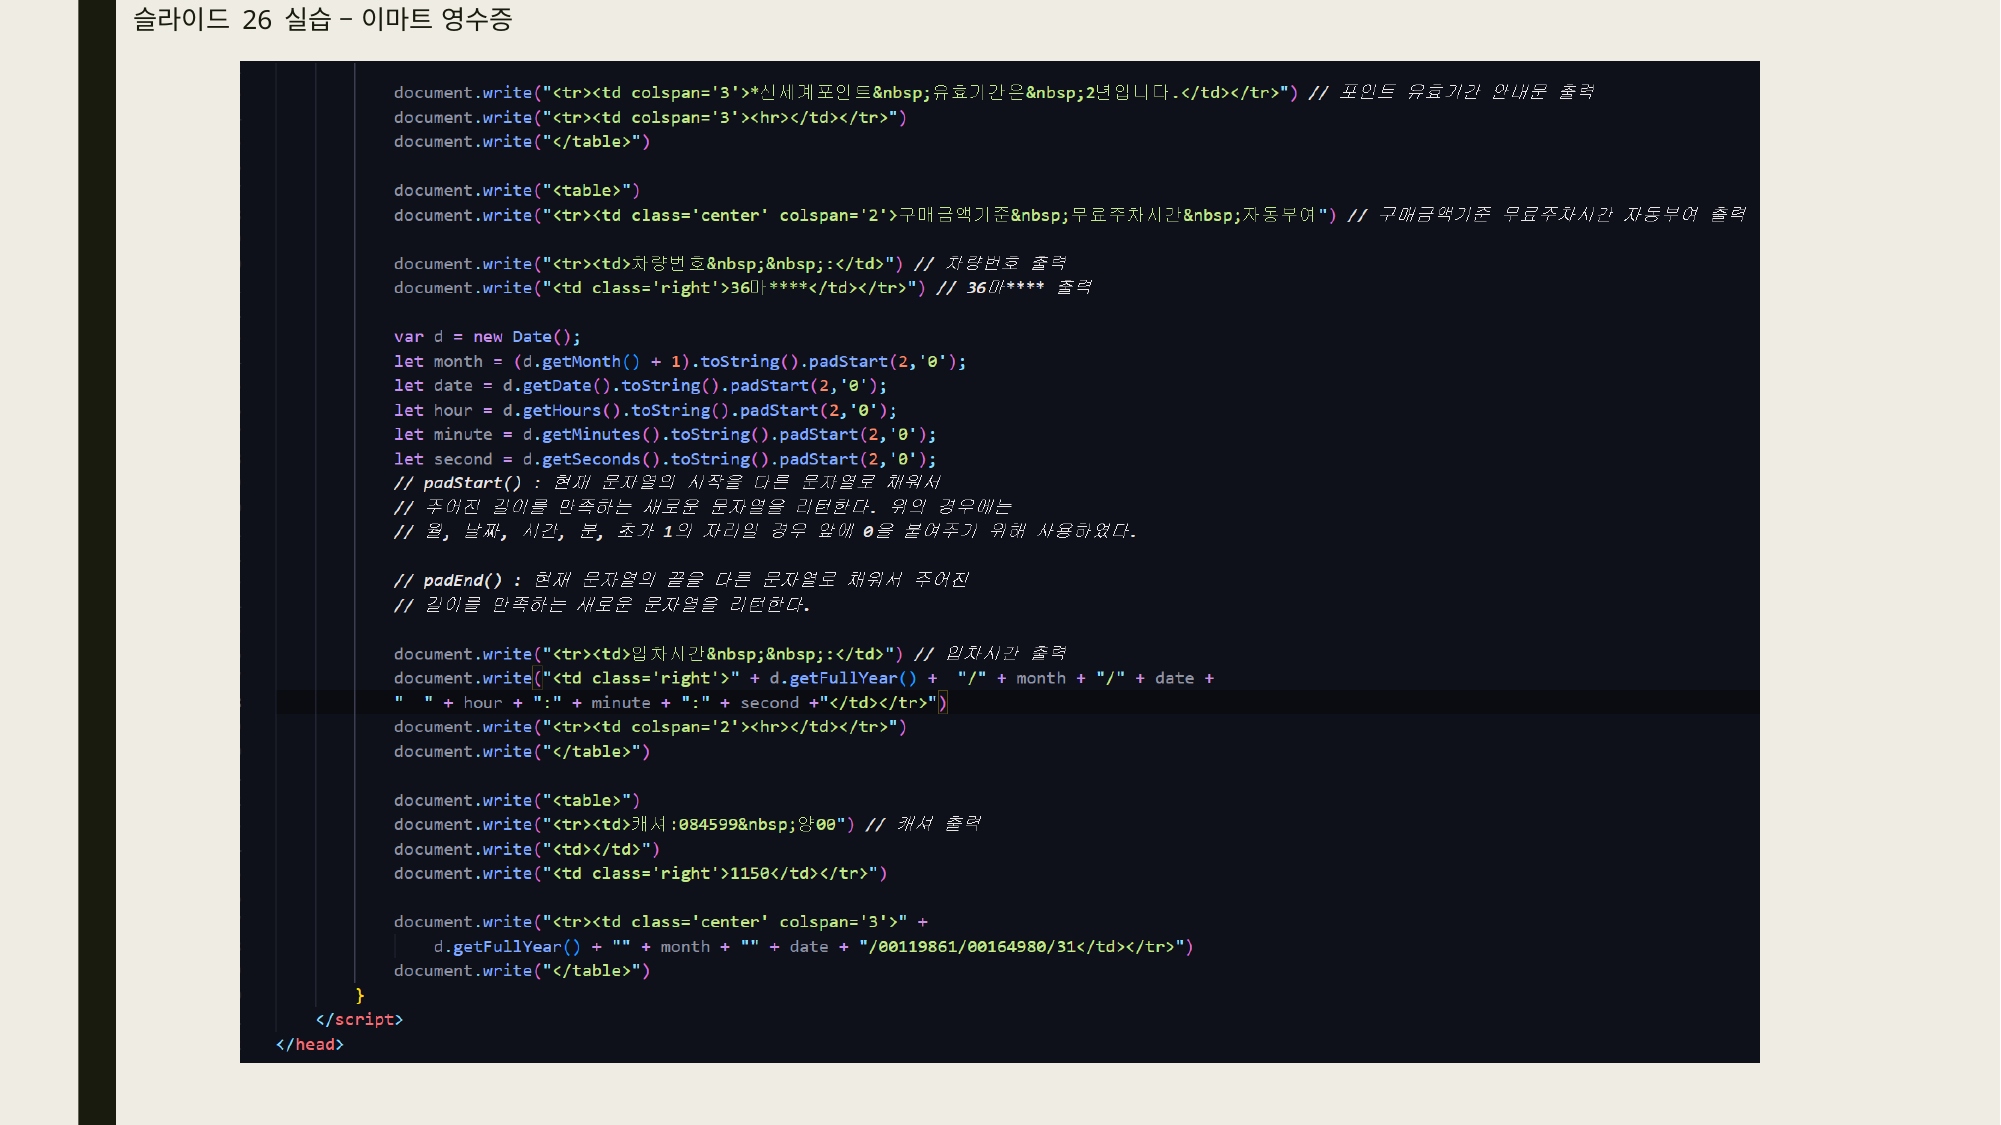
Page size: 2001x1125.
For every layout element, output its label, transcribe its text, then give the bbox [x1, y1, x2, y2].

picture [240, 61, 1760, 1063]
title 슬라이드 26 실습 – 이마트 영수증 [118, 0, 1694, 75]
